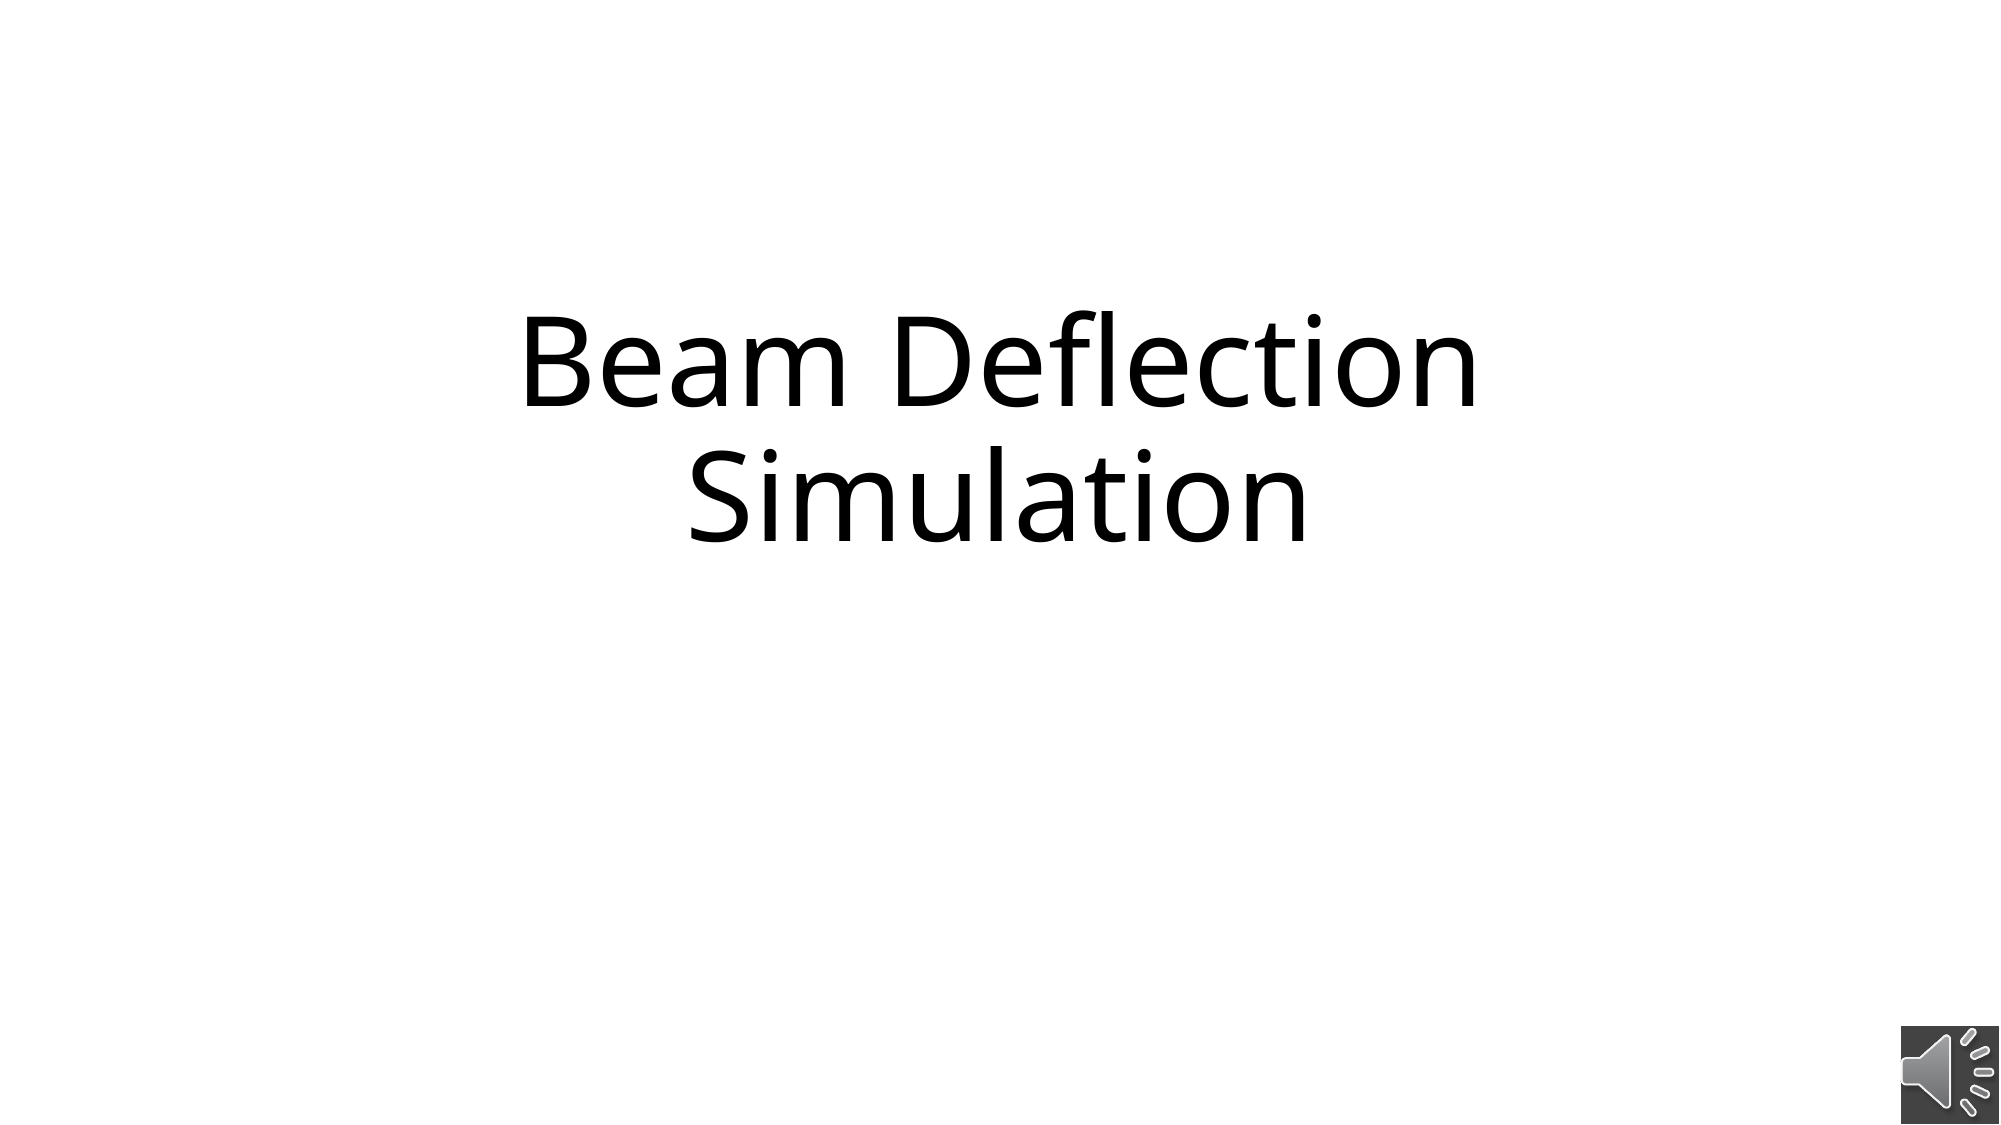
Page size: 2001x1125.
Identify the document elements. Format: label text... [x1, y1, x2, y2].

title Beam Deflection Simulation [249, 184, 1750, 576]
picture [1899, 1024, 2000, 1125]
